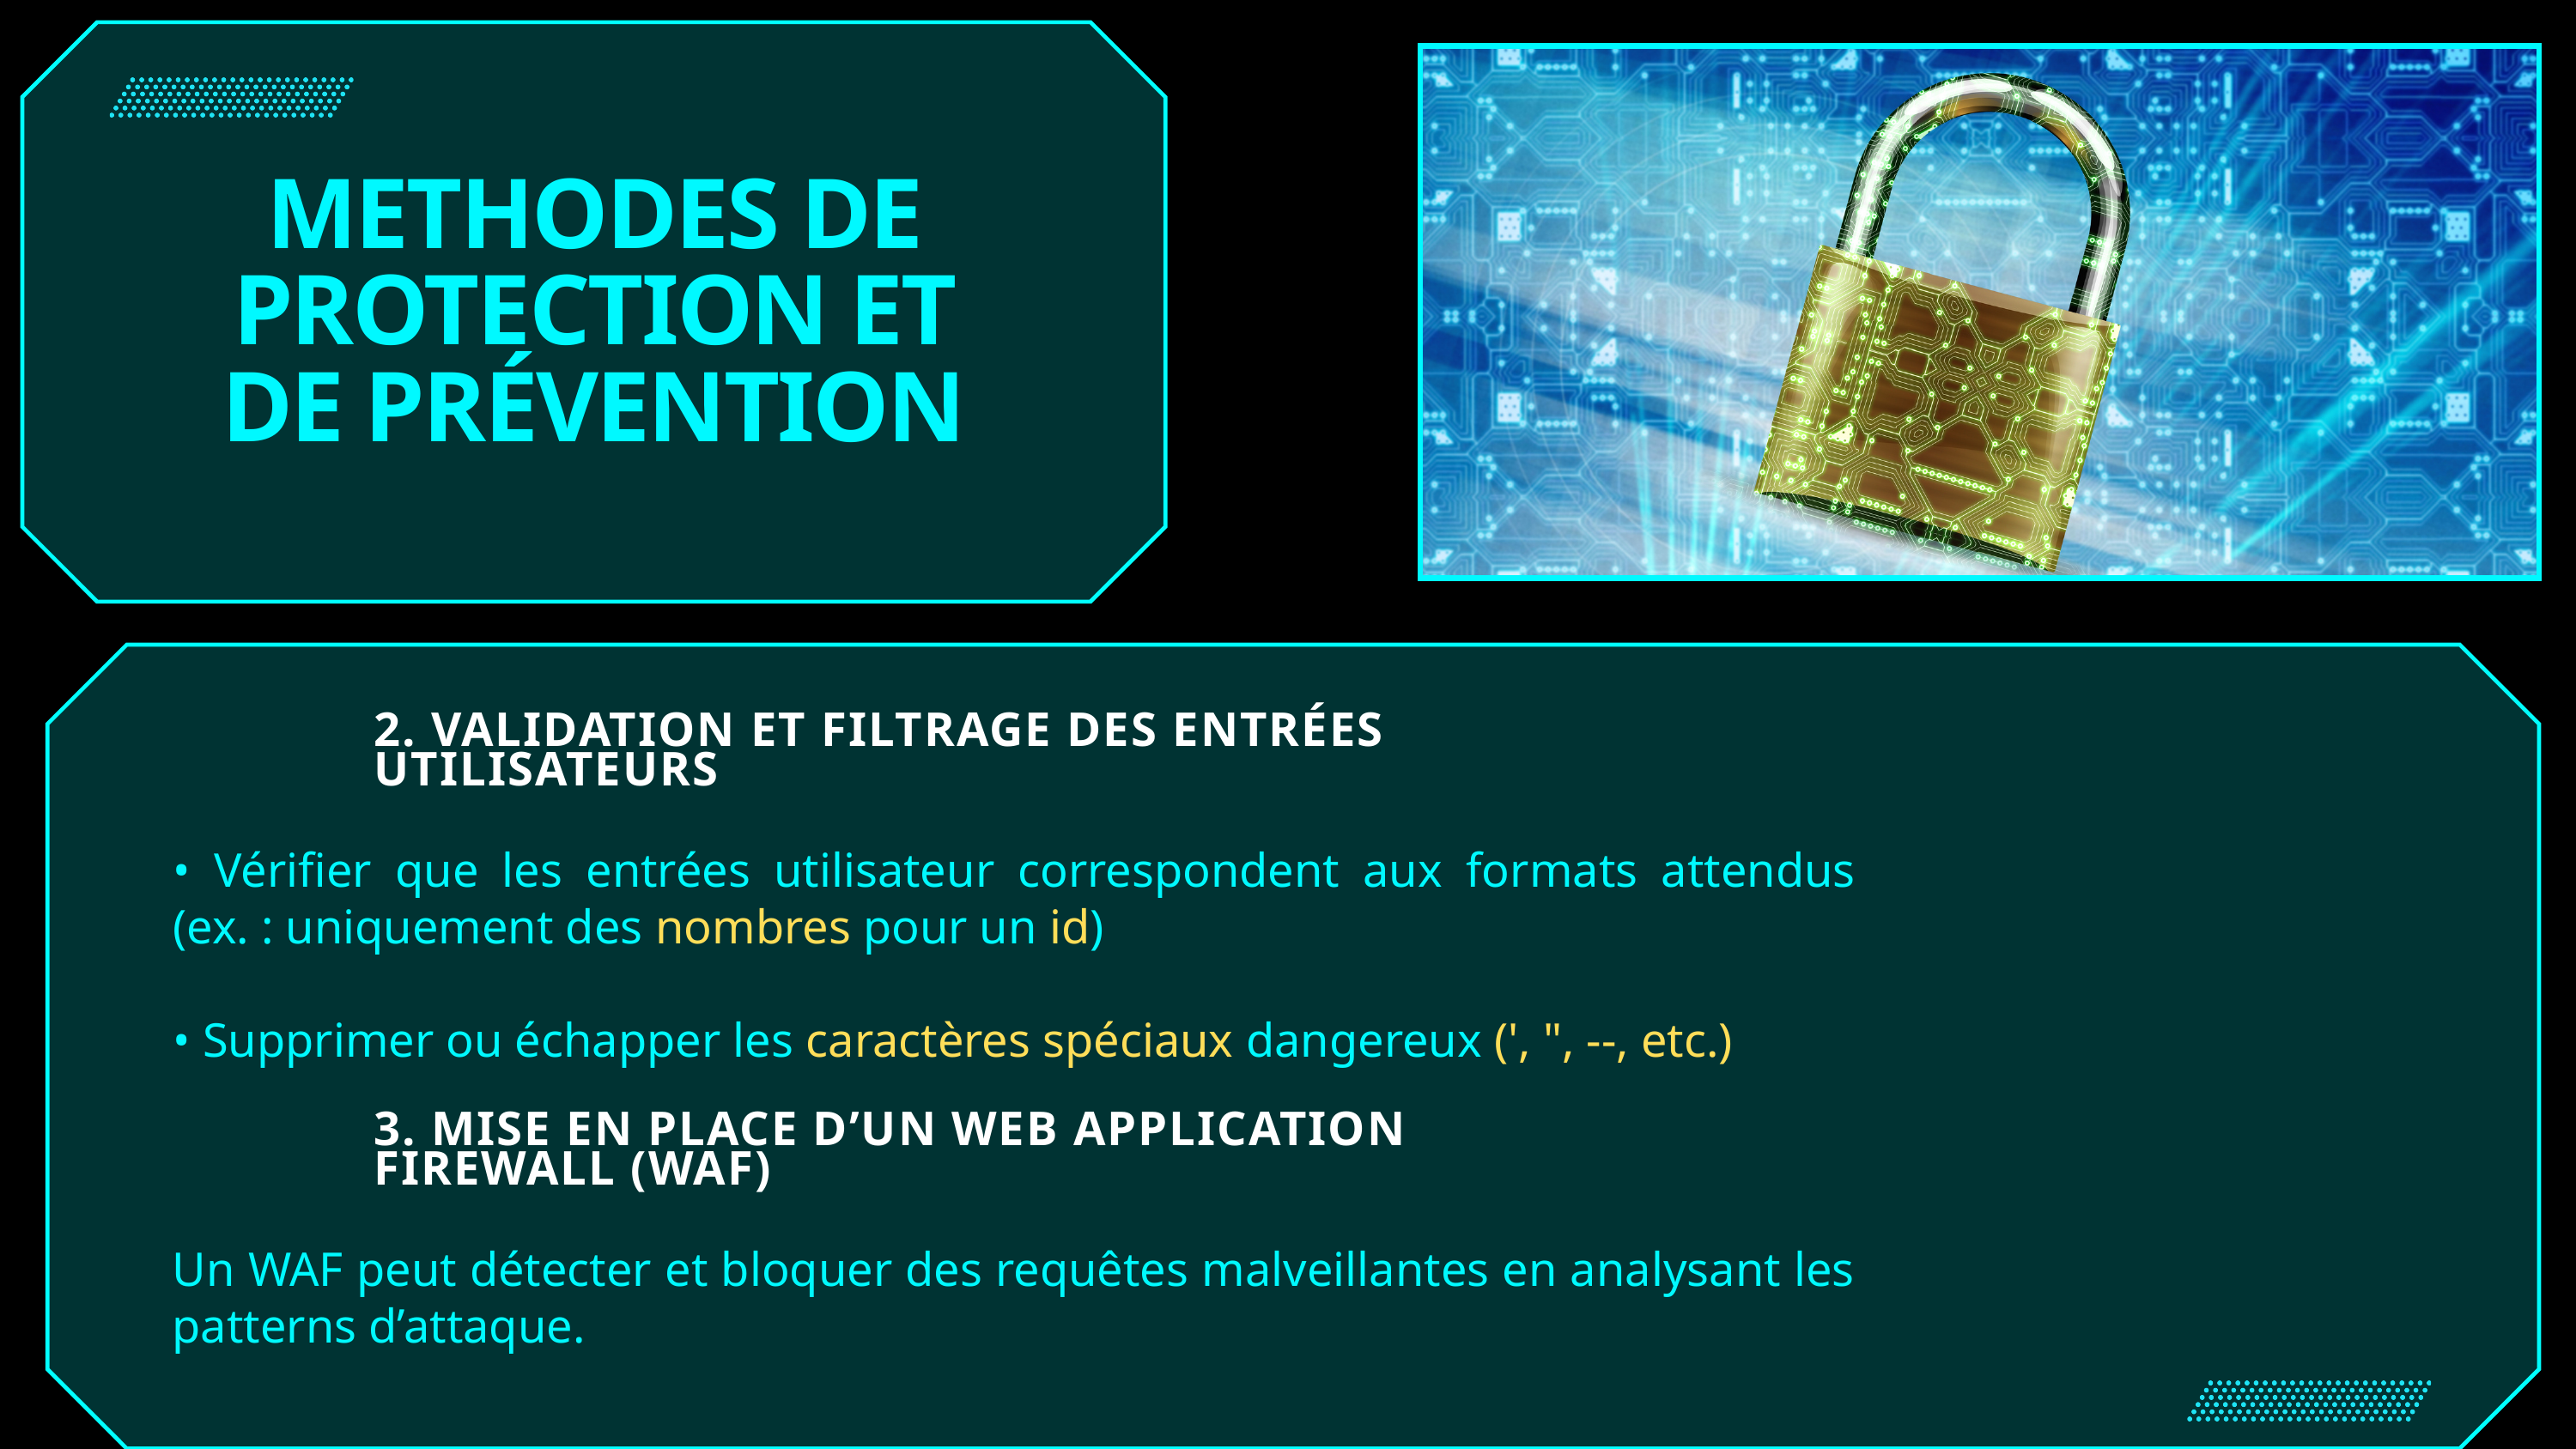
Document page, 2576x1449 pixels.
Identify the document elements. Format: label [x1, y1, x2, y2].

text_box [1419, 45, 2540, 579]
text_box [21, 21, 1166, 603]
text_box [47, 644, 2540, 1449]
